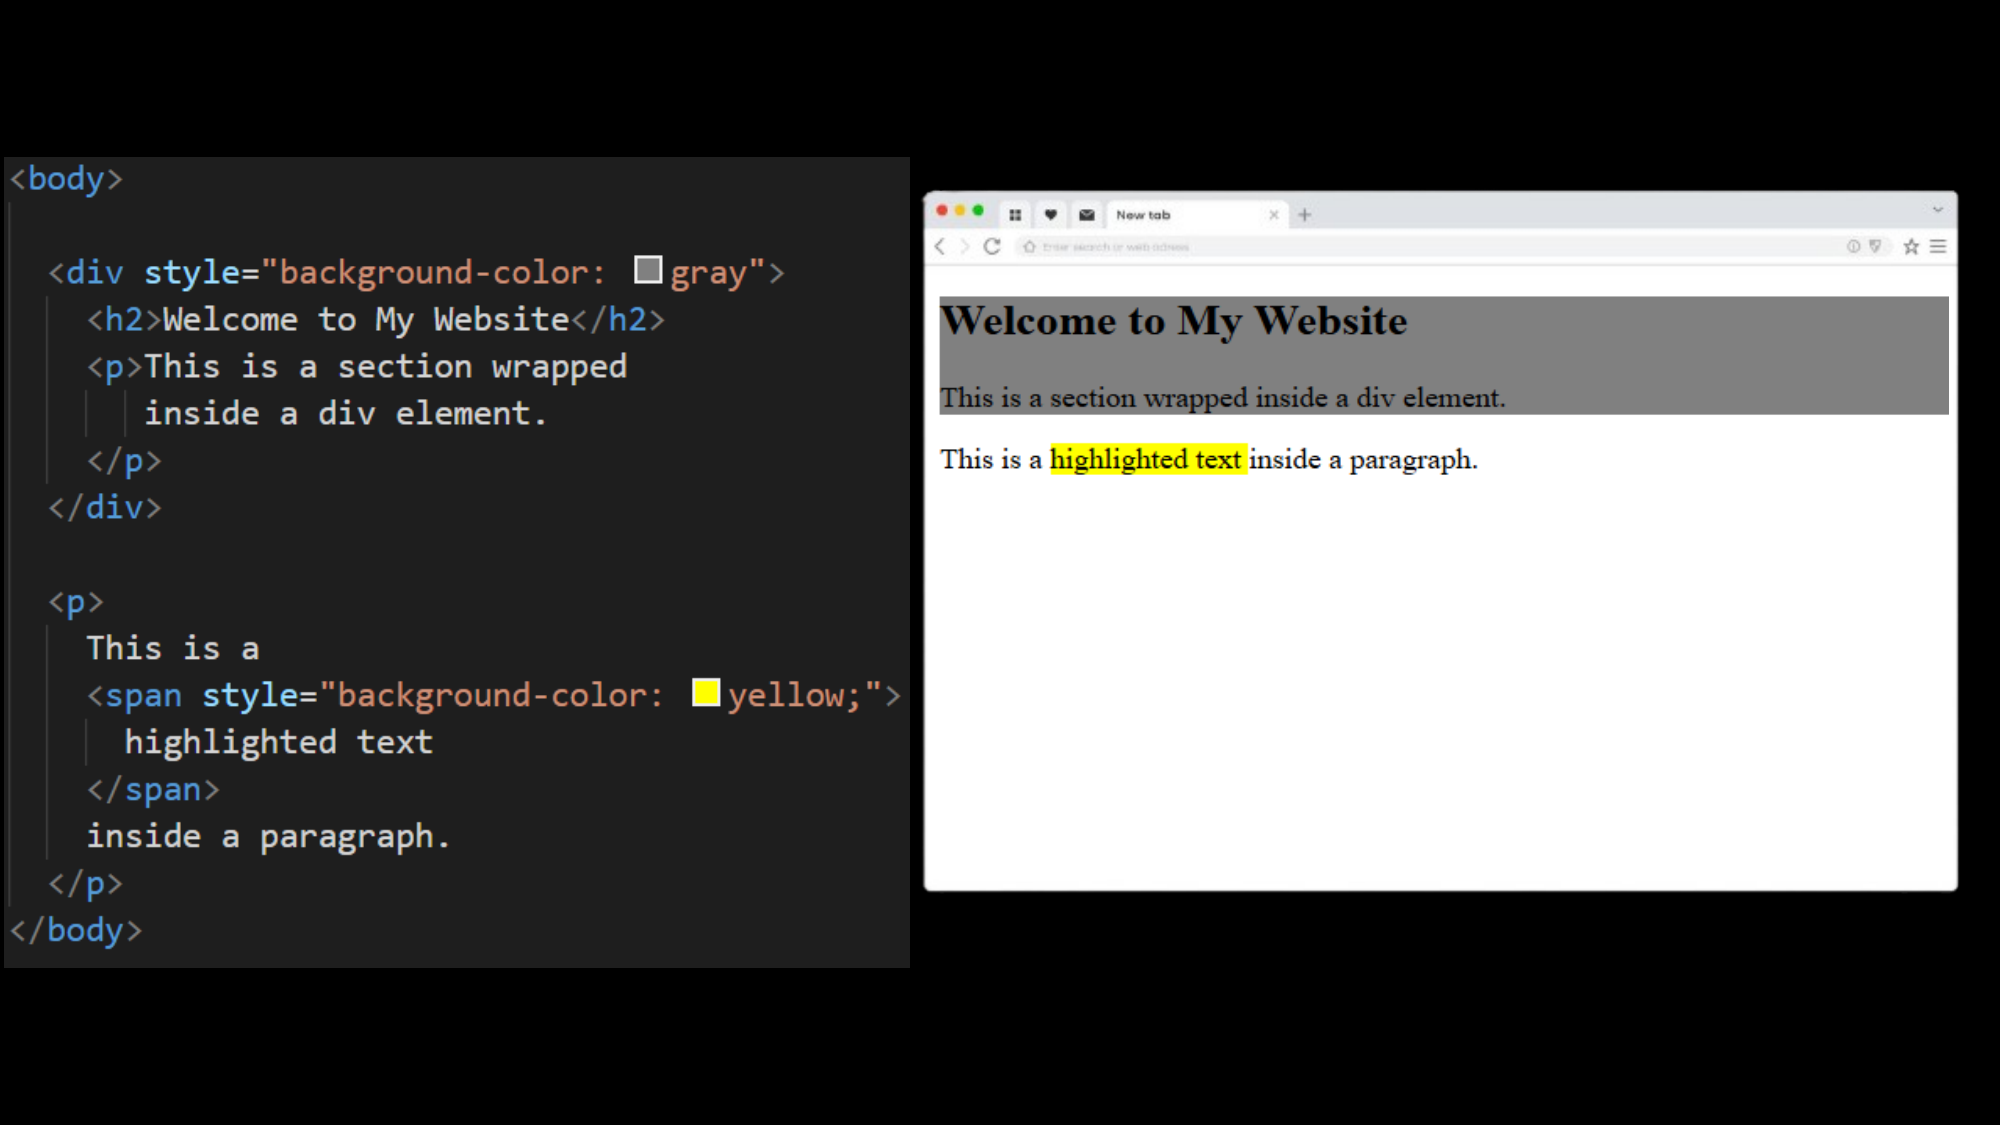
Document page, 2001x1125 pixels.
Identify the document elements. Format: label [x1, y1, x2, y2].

picture [4, 140, 2000, 968]
